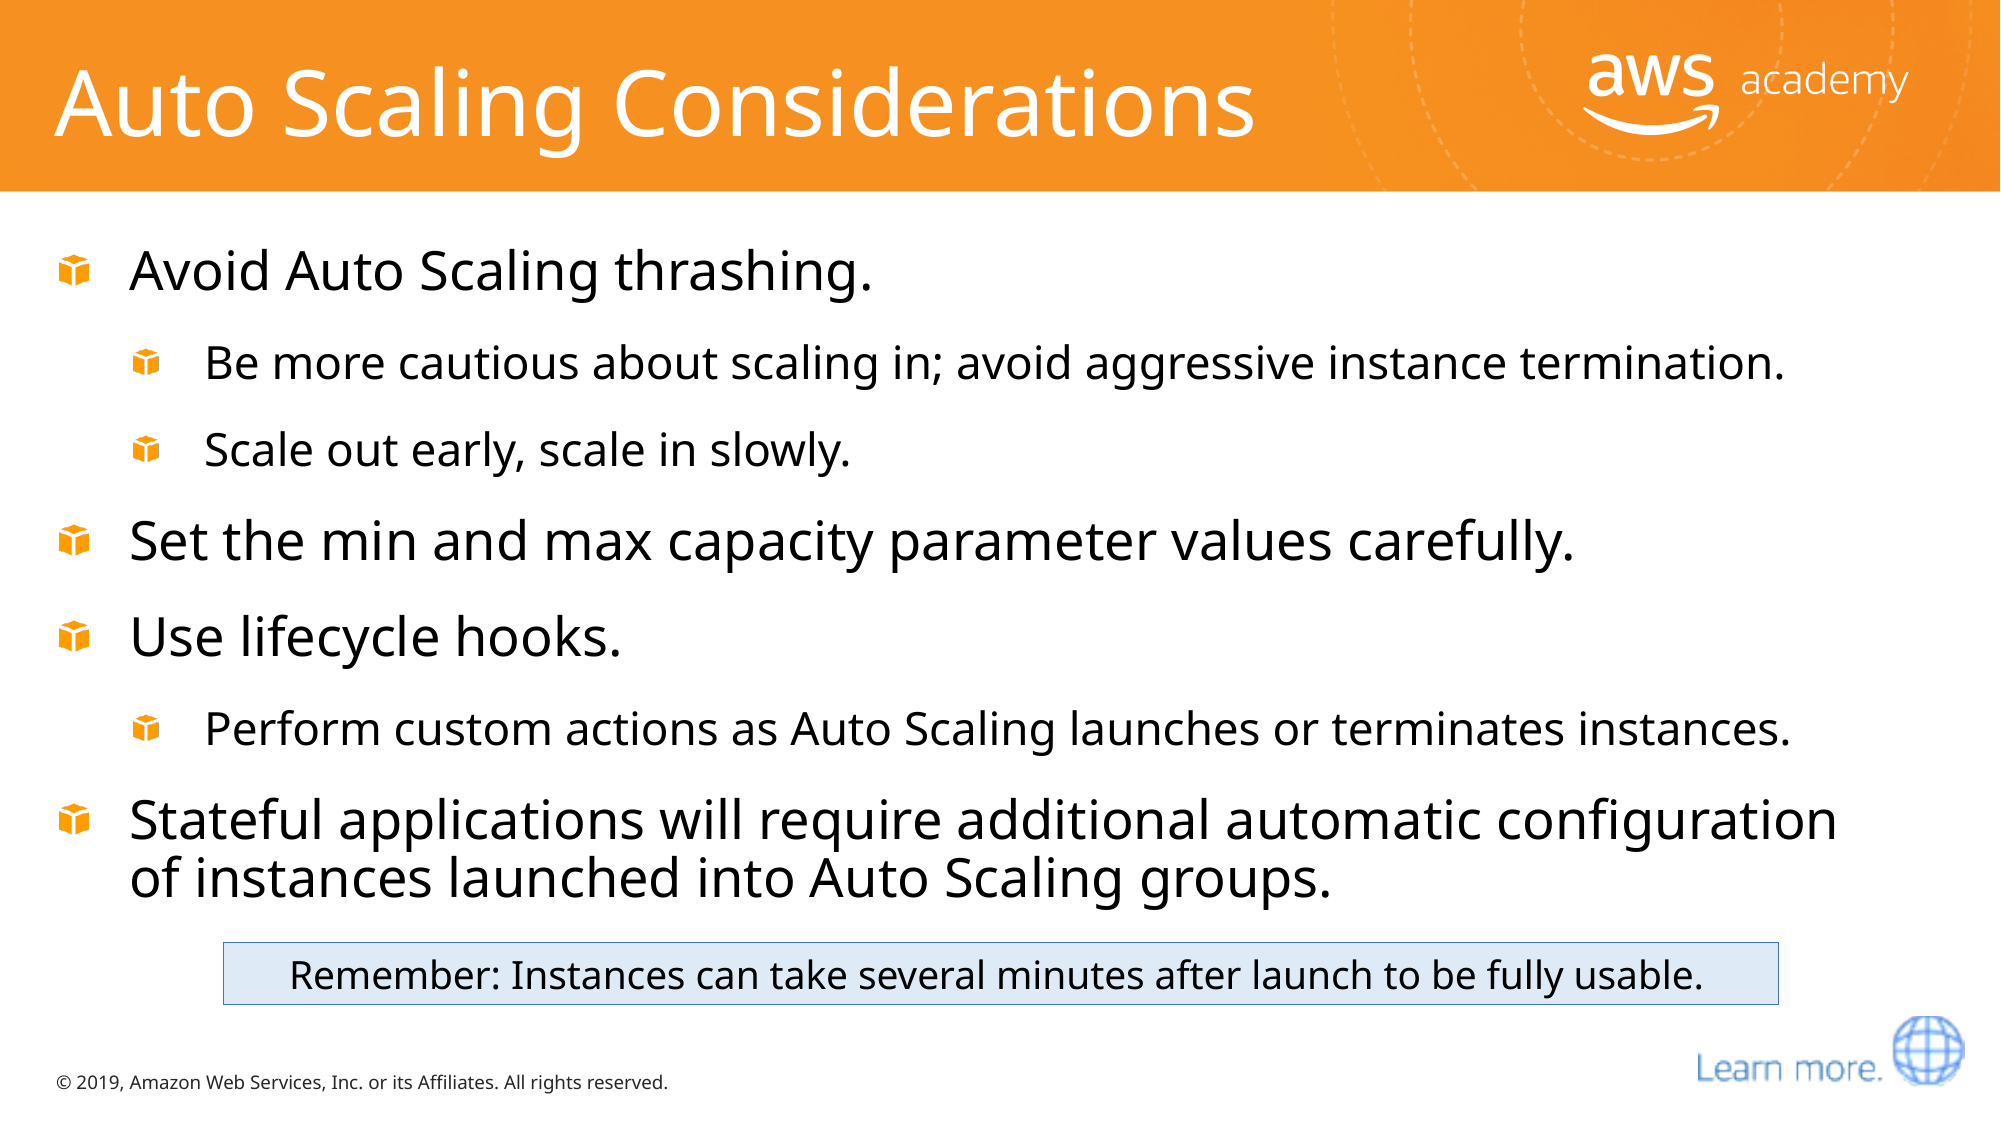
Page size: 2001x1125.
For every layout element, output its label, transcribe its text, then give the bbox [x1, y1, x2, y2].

list Avoid Auto Scaling thrashing. Be more cautious about scaling in; avoid aggressive instance termination. Scale out early, scale in slowly. Set the min and max capacity parameter values carefully. Use lifecycle hooks. Perform custom actions as Auto Scaling launches or terminates instances. Stateful applications will require additional automatic configuration of instances launched into Auto Scaling groups. [39, 236, 1898, 1043]
picture [0, 0, 2000, 1125]
title Auto Scaling Considerations [39, 43, 1863, 172]
text_box Remember: Instances can take several minutes after launch to be fully usable. [223, 942, 1779, 1005]
